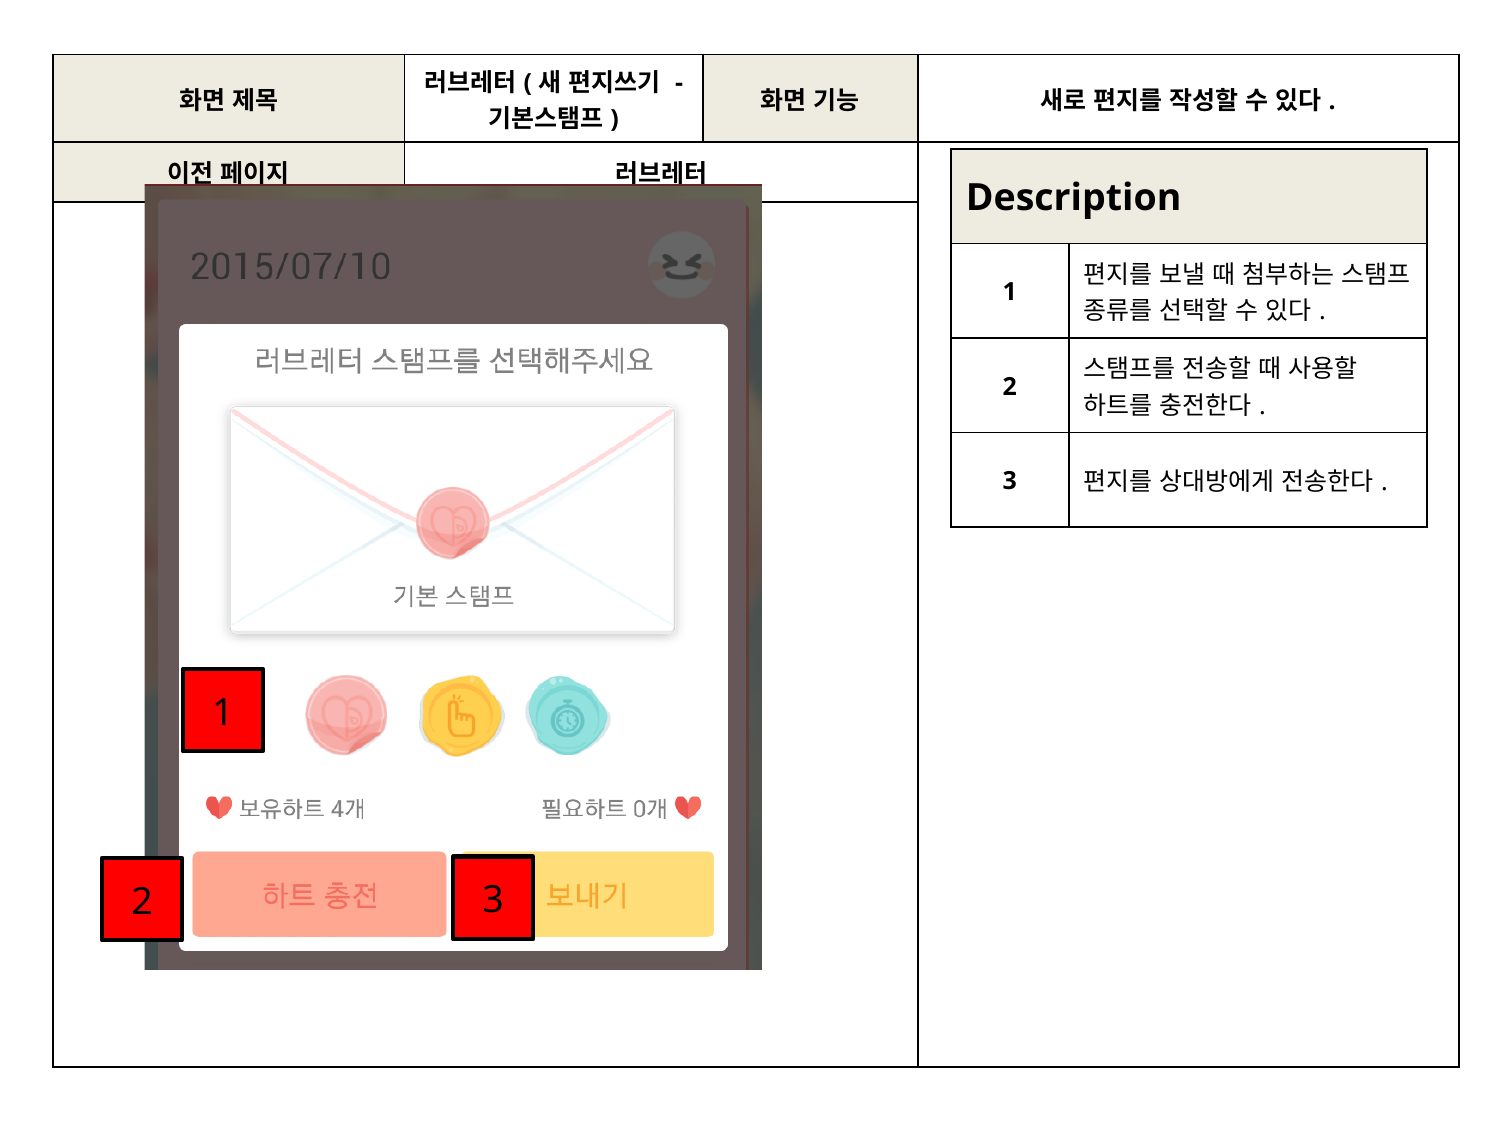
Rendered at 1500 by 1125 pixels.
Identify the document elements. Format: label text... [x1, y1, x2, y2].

table_header 화면 제목 [54, 55, 404, 141]
table_cell [54, 203, 917, 1066]
table_header 화면 기능 [704, 55, 917, 141]
text_box 2 [100, 856, 139, 942]
picture [144, 184, 762, 970]
table_cell 편지를 보낼 때 첨부하는 스탬프 종류를 선택할 수 있다. [1070, 244, 1426, 337]
table_header 러브레터(새 편지쓰기 - 기본스탬프) [405, 55, 702, 141]
table_cell 이전 페이지 [54, 143, 404, 201]
table_header 새로 편지를 작성할 수 있다. [919, 55, 1458, 141]
table_header Description [952, 150, 1426, 243]
table_cell 편지를 상대방에게 전송한다. [1070, 433, 1426, 526]
table_cell 러브레터 [405, 143, 917, 201]
table_cell [919, 143, 1458, 1066]
table_cell 스탬프를 전송할 때 사용할 하트를 충전한다. [1070, 339, 1426, 432]
table_cell 2 [952, 339, 1068, 432]
table_cell 1 [952, 244, 1068, 337]
table_cell 3 [952, 433, 1068, 526]
